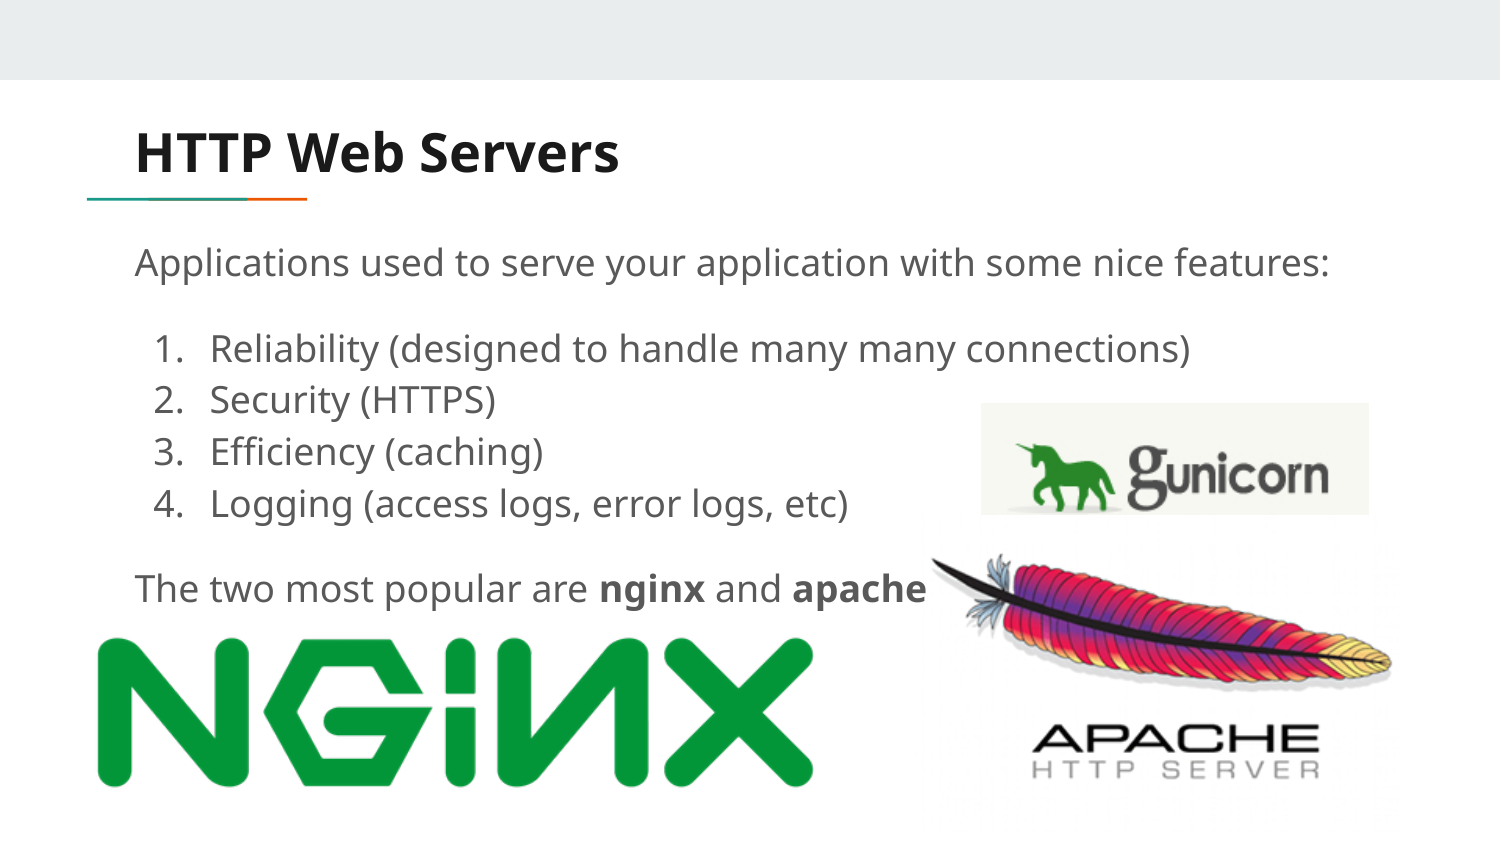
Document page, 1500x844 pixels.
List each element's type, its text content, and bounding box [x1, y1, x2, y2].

picture [913, 403, 1412, 844]
title HTTP Web Servers [119, 103, 1381, 192]
picture [84, 626, 827, 798]
list Applications used to serve your application with some nice features: Reliability (designed to handle many many connections) Security (HTTPS) Efficiency (caching) Logging (access logs, error logs, etc) The two most popular are nginx and apache [119, 217, 1381, 712]
